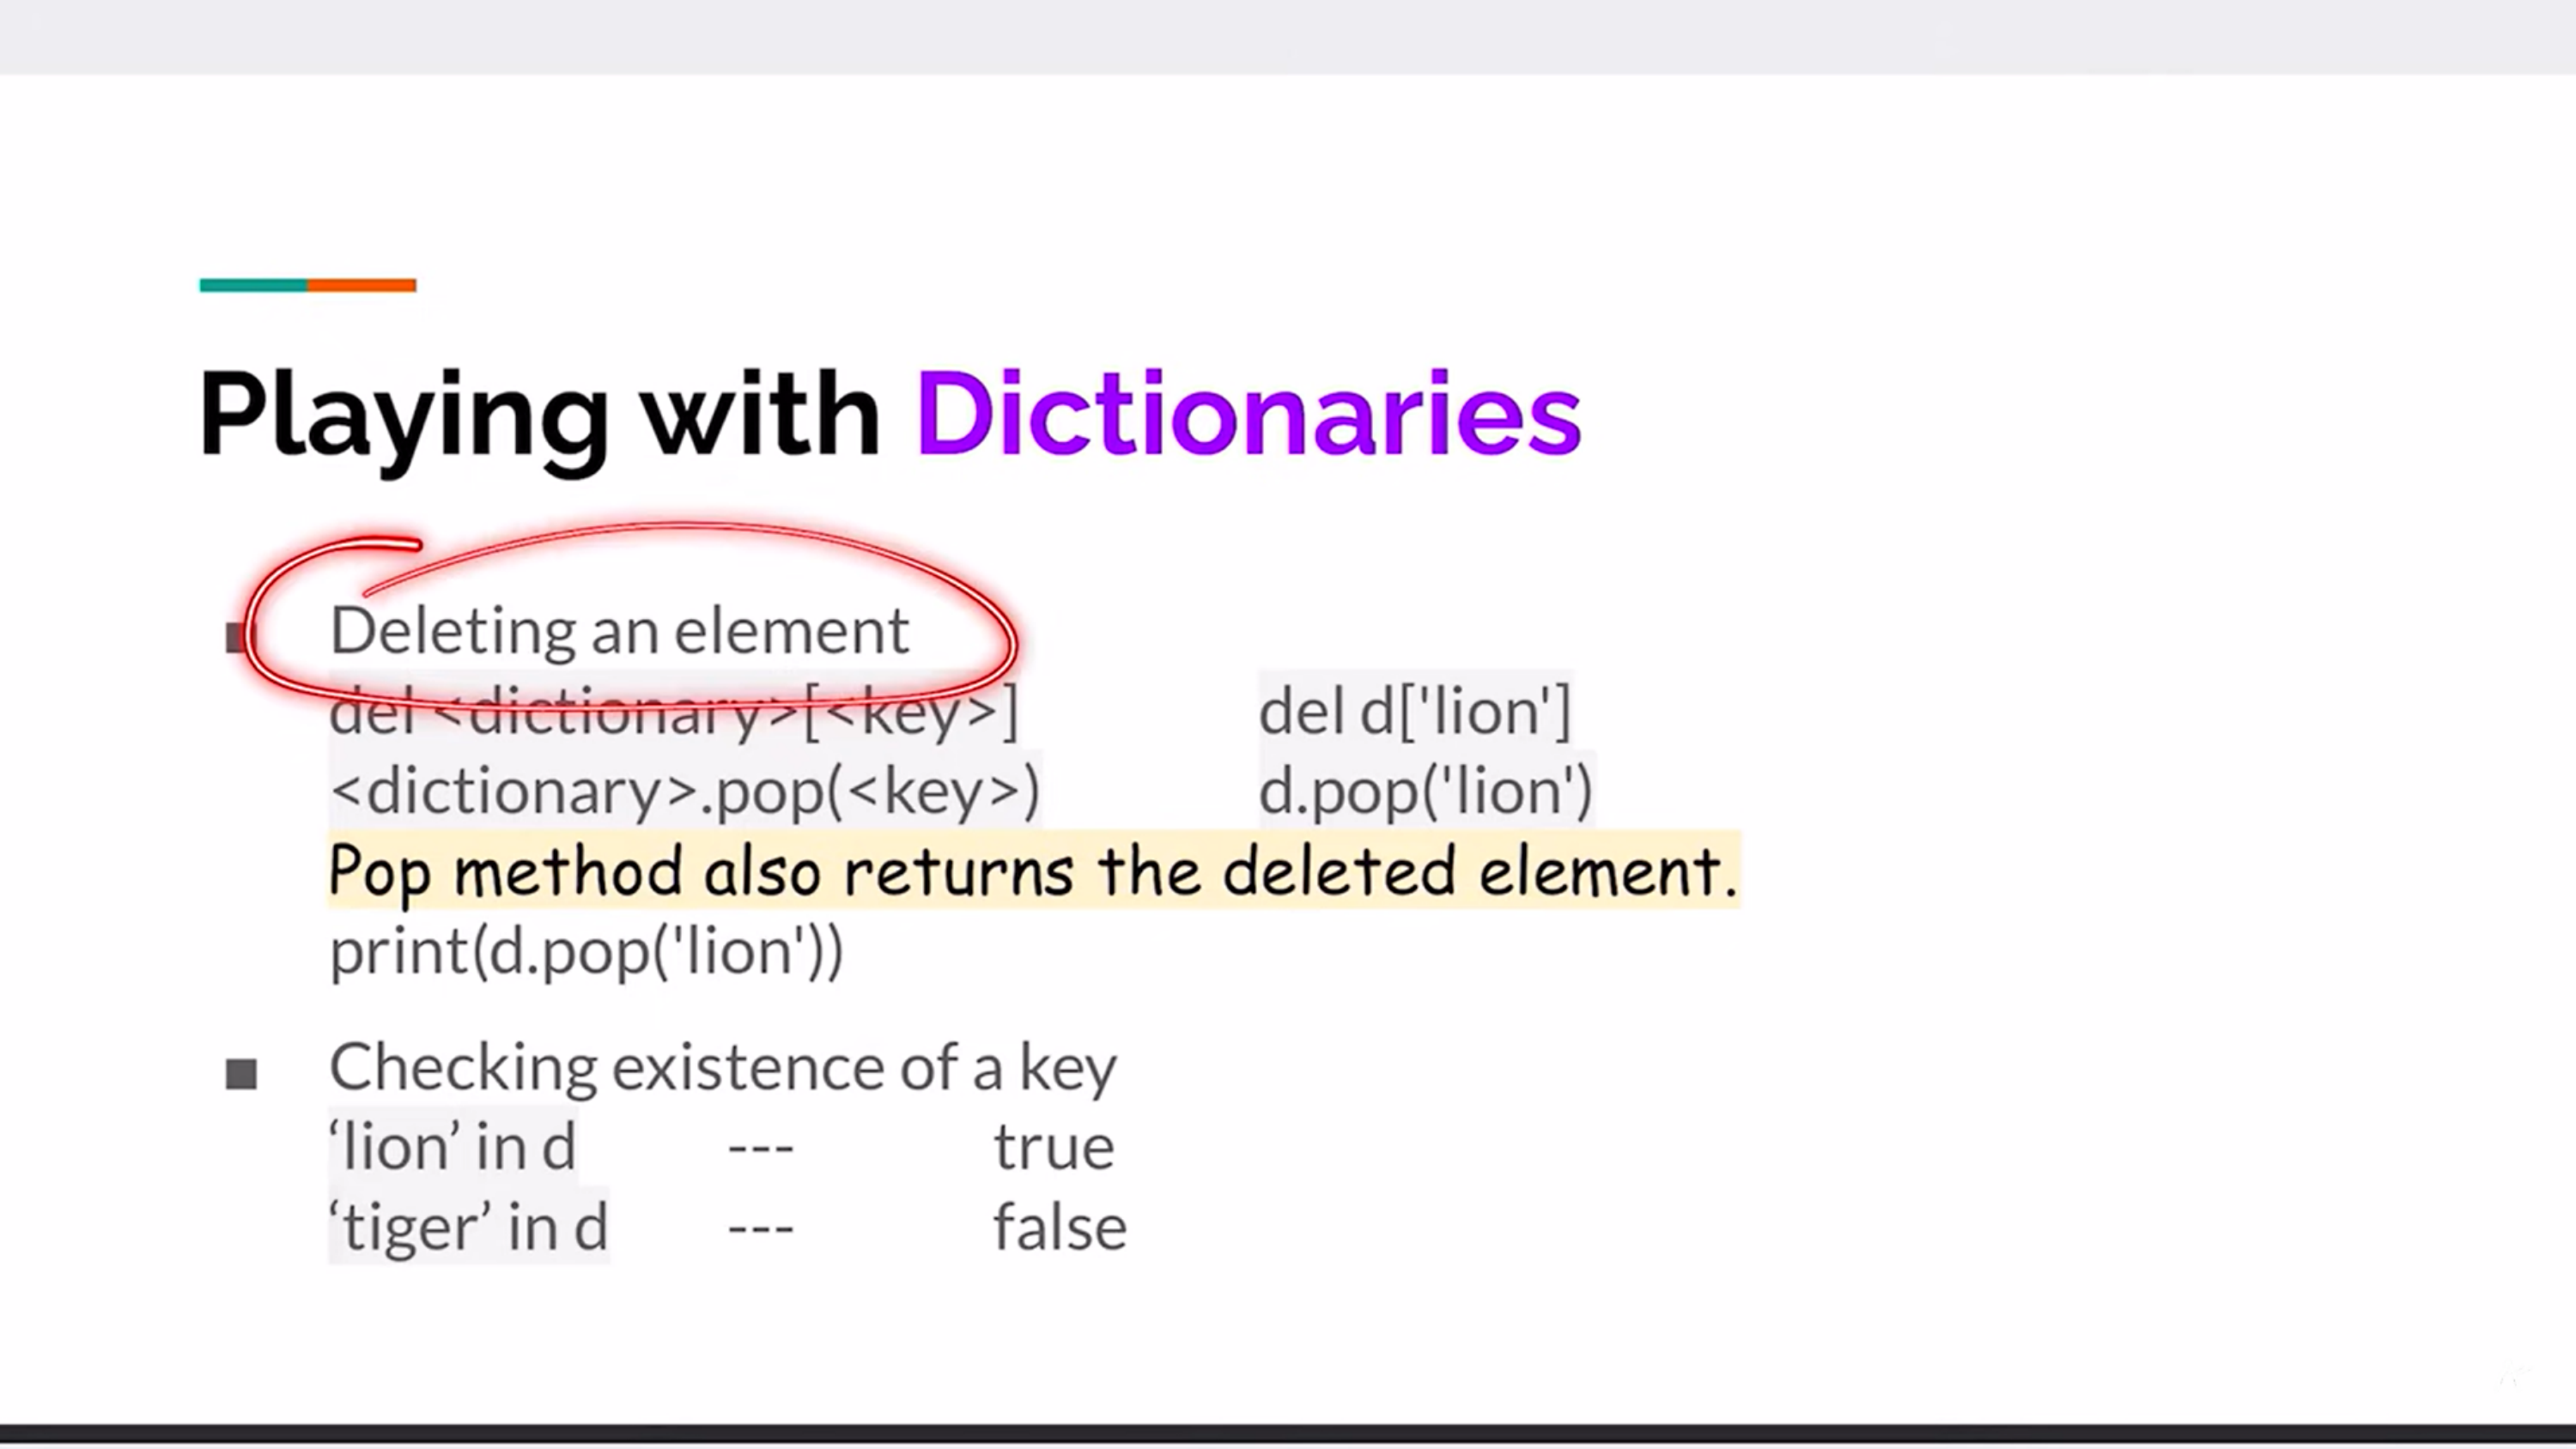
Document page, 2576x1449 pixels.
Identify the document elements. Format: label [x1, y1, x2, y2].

text_box [0, 0, 2576, 1449]
